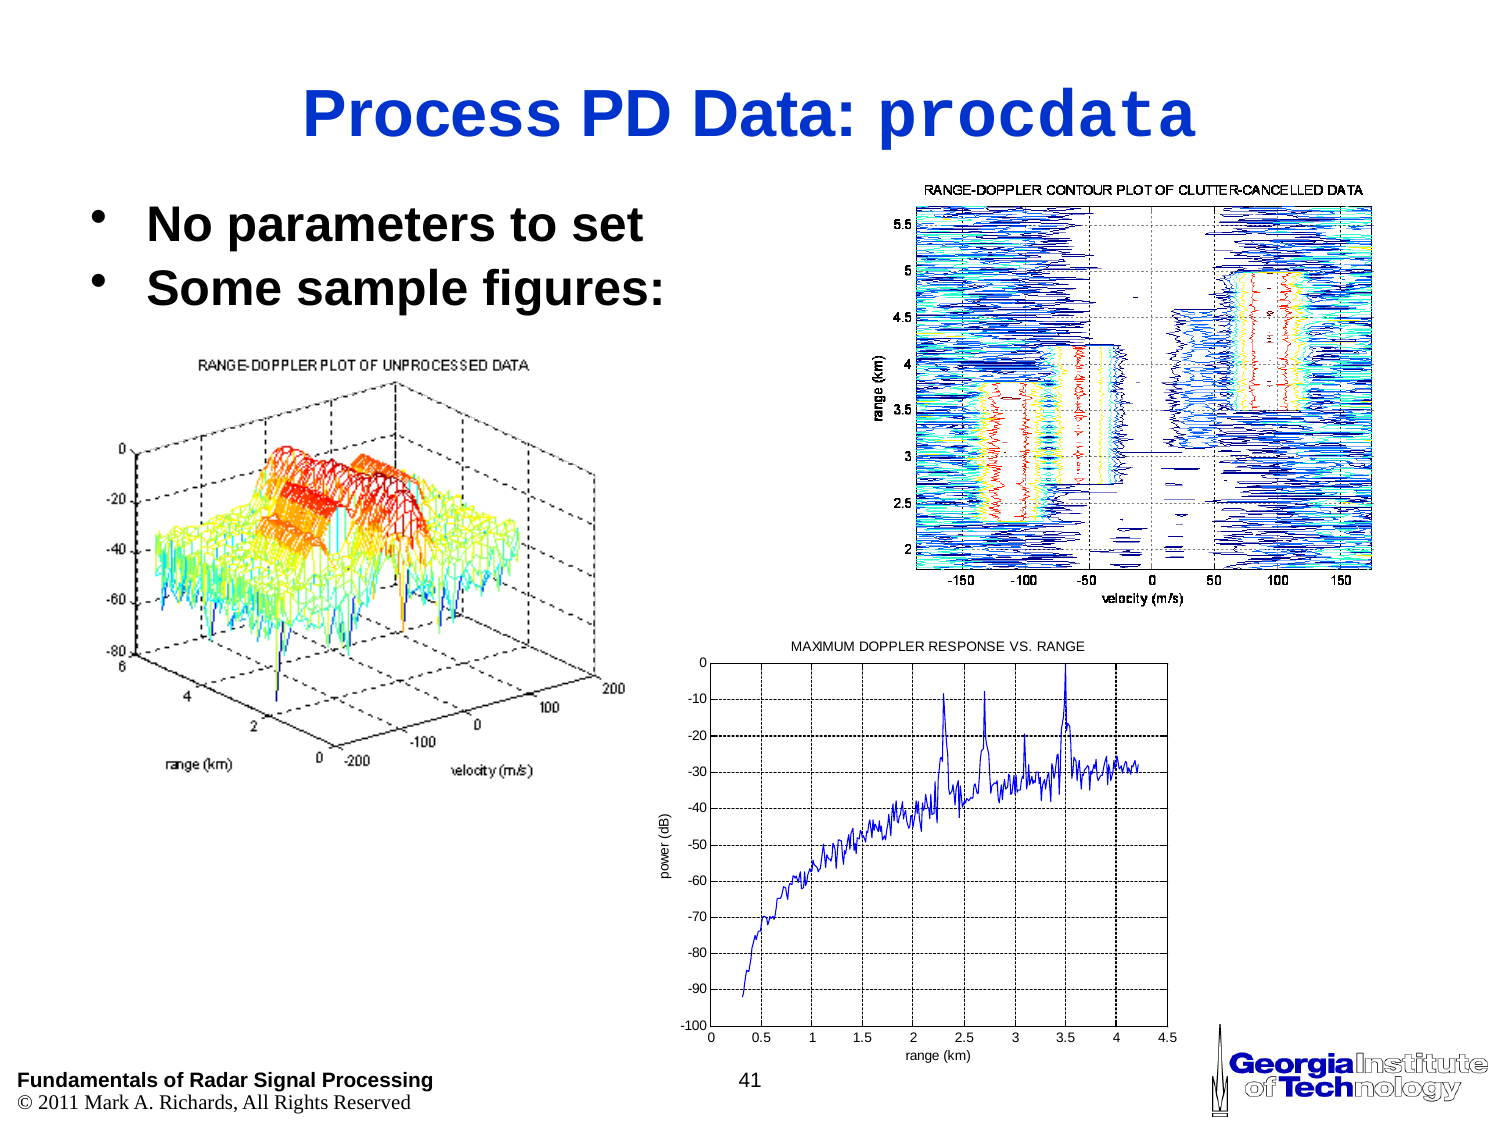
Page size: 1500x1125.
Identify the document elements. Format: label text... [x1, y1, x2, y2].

slide_number 41 [574, 1059, 926, 1113]
picture [839, 171, 1428, 618]
picture [60, 349, 1488, 1117]
list No parameters to set Some sample figures: [74, 190, 834, 322]
title Process PD Data: procdata [74, 44, 1426, 176]
